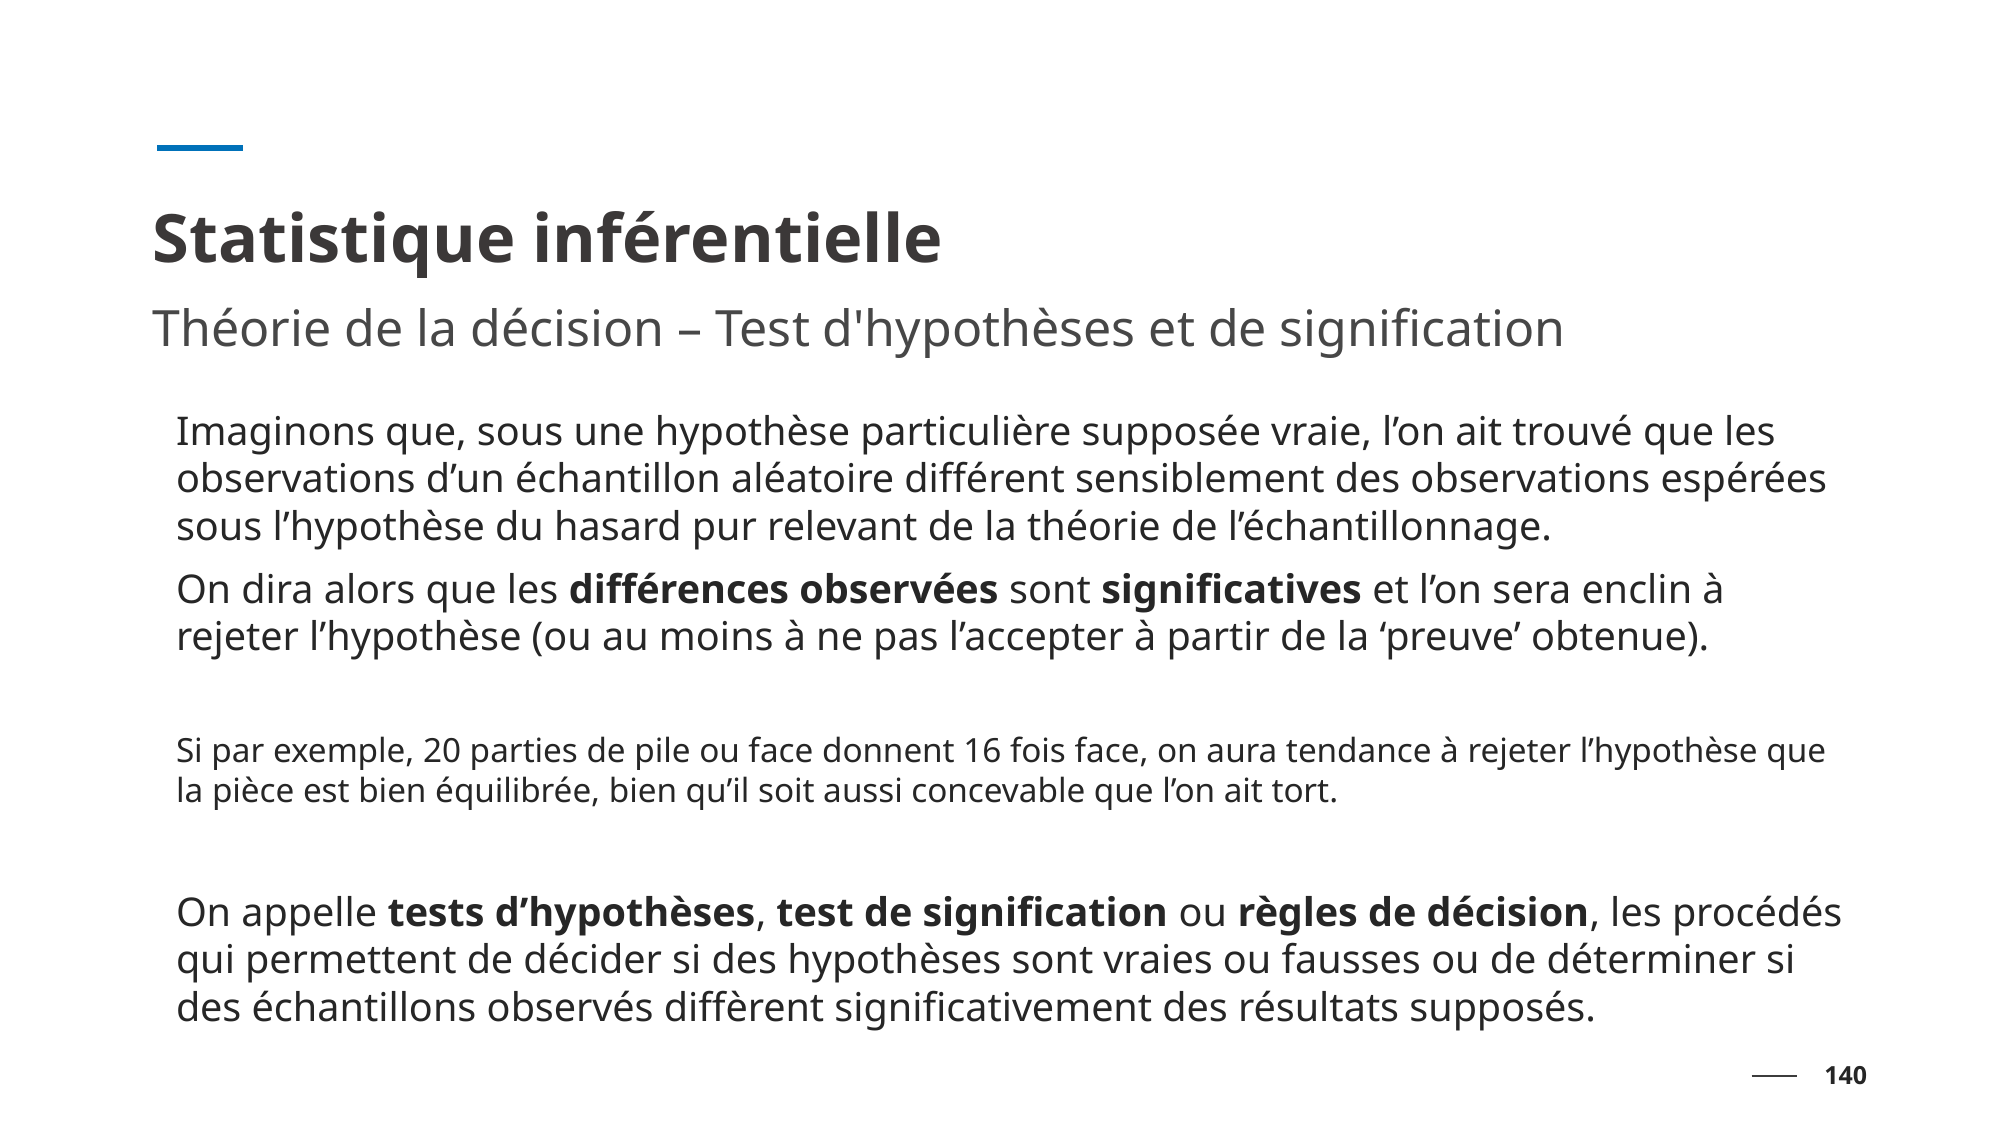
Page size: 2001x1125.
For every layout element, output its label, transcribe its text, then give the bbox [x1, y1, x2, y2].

title Statistique inférentielle [137, 131, 1863, 304]
list Imaginons que, sous une hypothèse particulière supposée vraie, l’on ait trouvé que les observations d’un échantillon aléatoire différent sensiblement des observations espérées sous l’hypothèse du hasard pur relevant de la théorie de l’échantillonnage. On dira alors que les différences observées sont significatives et l’on sera enclin à rejeter l’hypothèse (ou au moins à ne pas l’accepter à partir de la ‘preuve’ obtenue). Si par exemple, 20 parties de pile ou face donnent 16 fois face, on aura tendance à rejeter l’hypothèse que la pièce est bien équilibrée, bien qu’il soit aussi concevable que l’on ait tort. On appelle tests d’hypothèses, test de signification ou règles de décision, les procédés qui permettent de décider si des hypothèses sont vraies ou fausses ou de déterminer si des échantillons observés diffèrent significativement des résultats supposés. [137, 398, 1863, 1077]
list Théorie de la décision – Test d'hypothèses et de signification [137, 304, 1863, 350]
slide_number 140 [1809, 1046, 1899, 1107]
